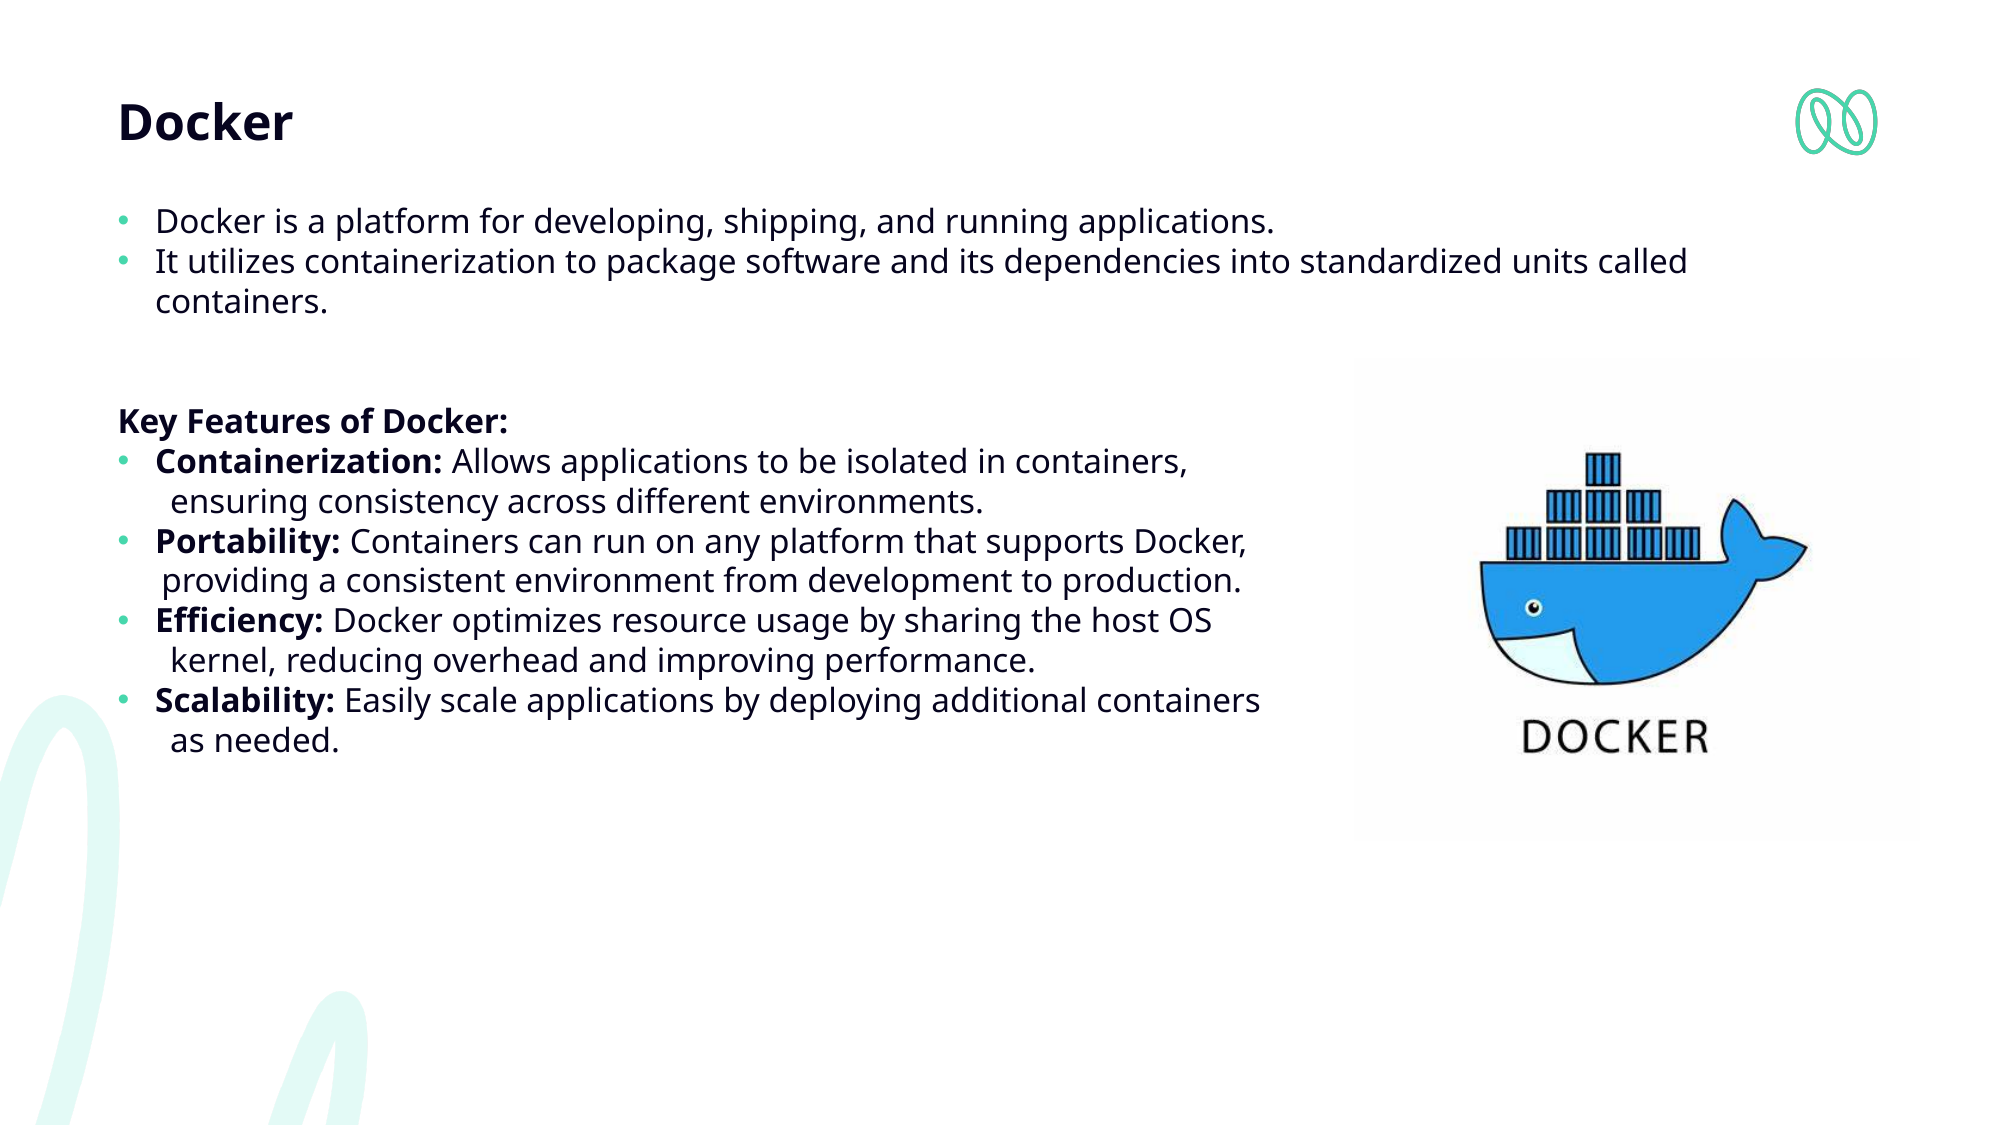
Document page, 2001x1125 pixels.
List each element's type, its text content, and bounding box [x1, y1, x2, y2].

list Docker is a platform for developing, shipping, and running applications. It utilizes containerization to package software and its dependencies into standardized units called containers. Key Features of Docker: Containerization: Allows applications to be isolated in containers, ensuring consistency across different environments. Portability: Containers can run on any platform that supports Docker, providing a consistent environment from development to production. Efficiency: Docker optimizes resource usage by sharing the host OS kernel, reducing overhead and improving performance. Scalability: Easily scale applications by deploying additional containers as needed. [102, 192, 1884, 897]
picture [1354, 358, 1920, 841]
title Docker [102, 78, 1284, 159]
picture [1772, 62, 1906, 180]
